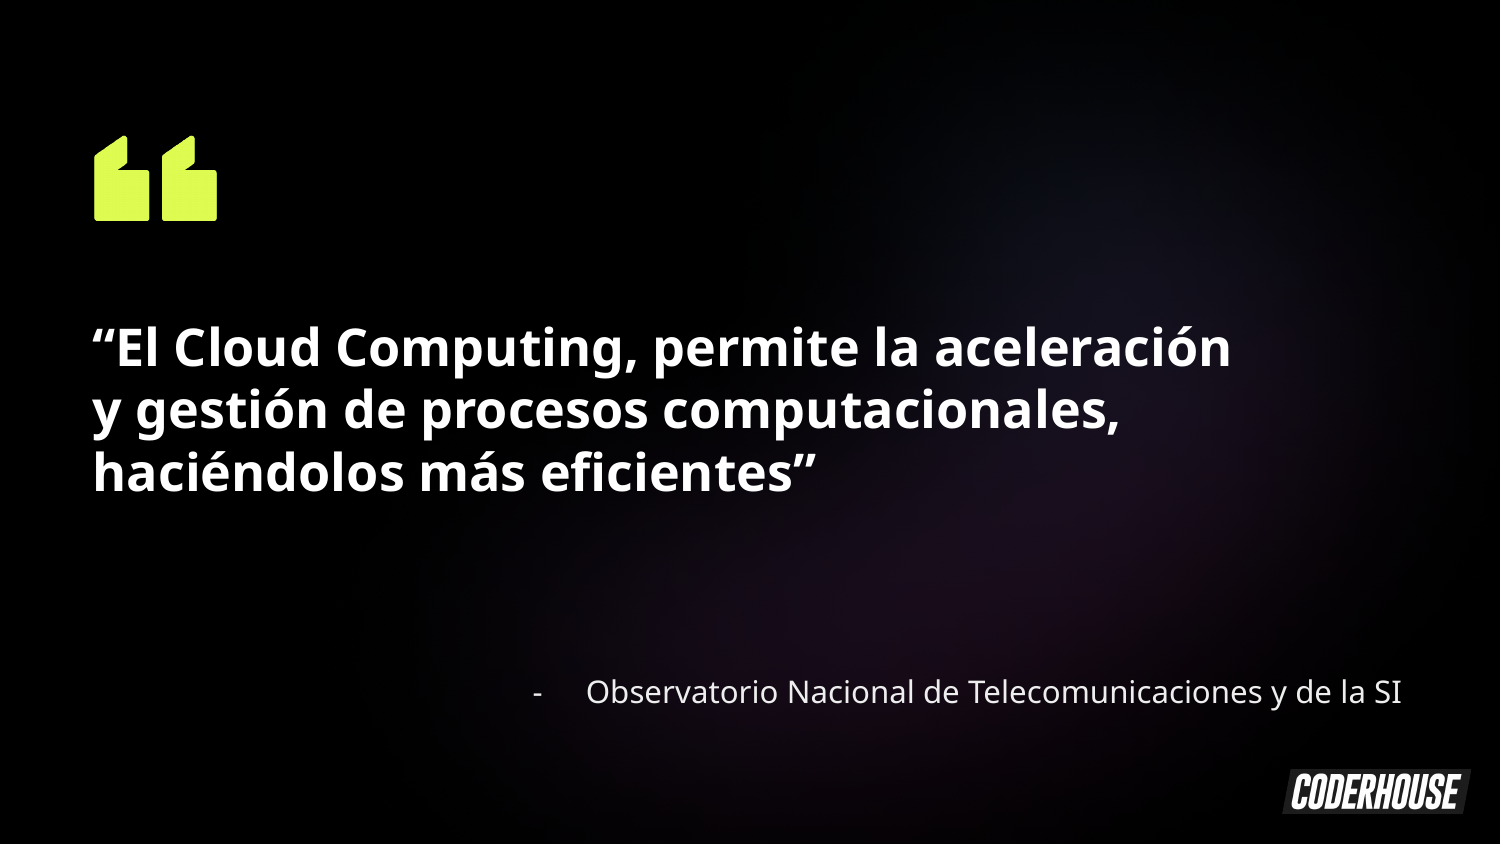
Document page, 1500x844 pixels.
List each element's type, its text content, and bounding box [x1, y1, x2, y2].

text_box Observatorio Nacional de Telecomunicaciones y de la SI [453, 657, 1419, 726]
text_box “El Cloud Computing, permite la aceleración y gestión de procesos computacionales, haciéndolos más eficientes” [77, 299, 1254, 517]
picture [0, 0, 1500, 844]
